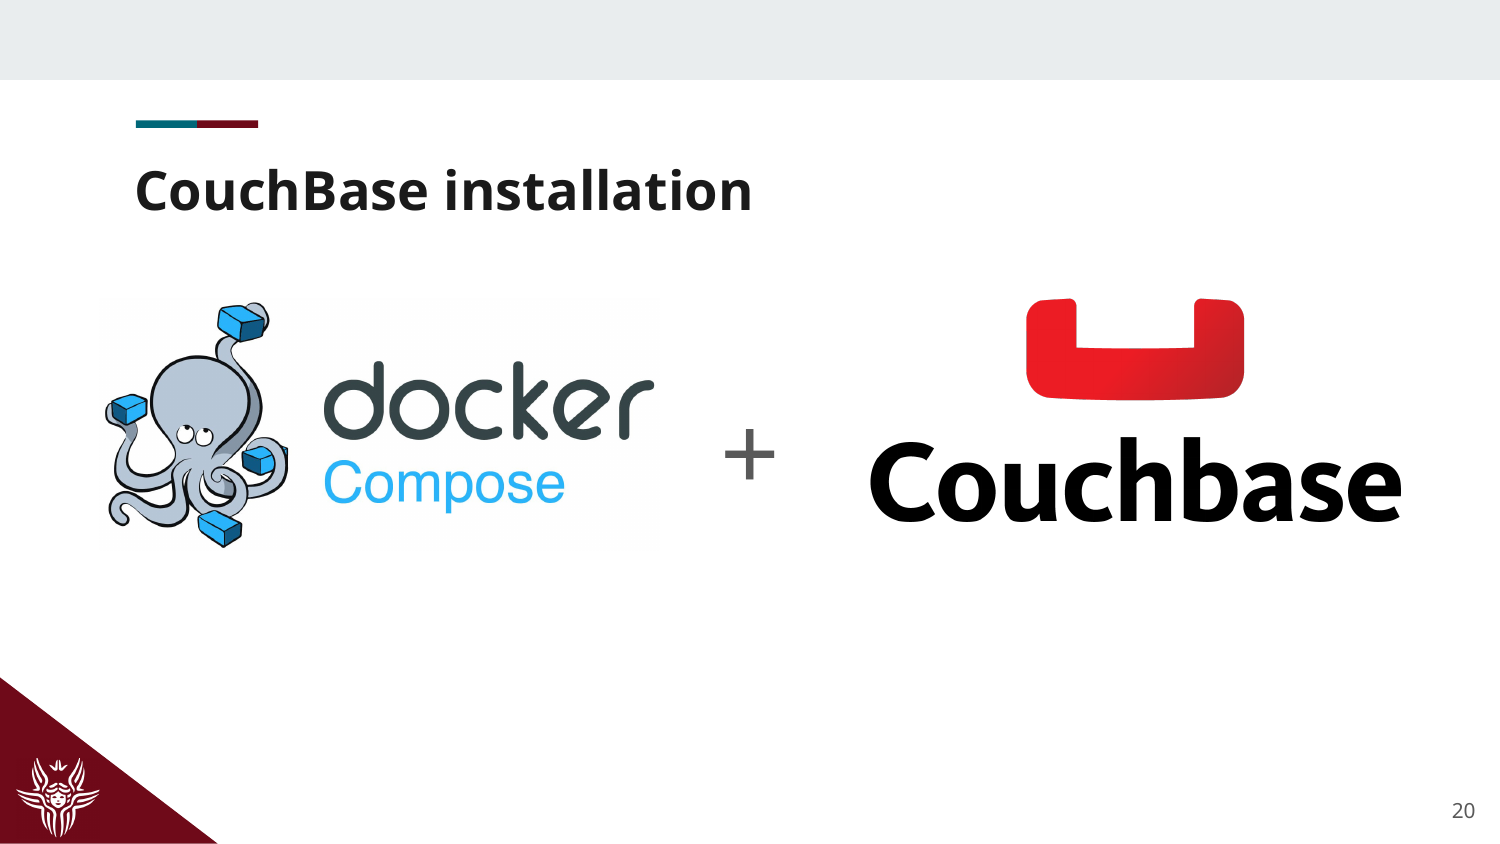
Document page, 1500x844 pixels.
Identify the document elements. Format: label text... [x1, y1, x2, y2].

picture [16, 758, 100, 839]
text_box + [705, 380, 795, 520]
slide_number 20 [1400, 779, 1491, 844]
title CouchBase installation [119, 141, 1381, 230]
picture [99, 298, 660, 551]
picture [870, 298, 1401, 522]
